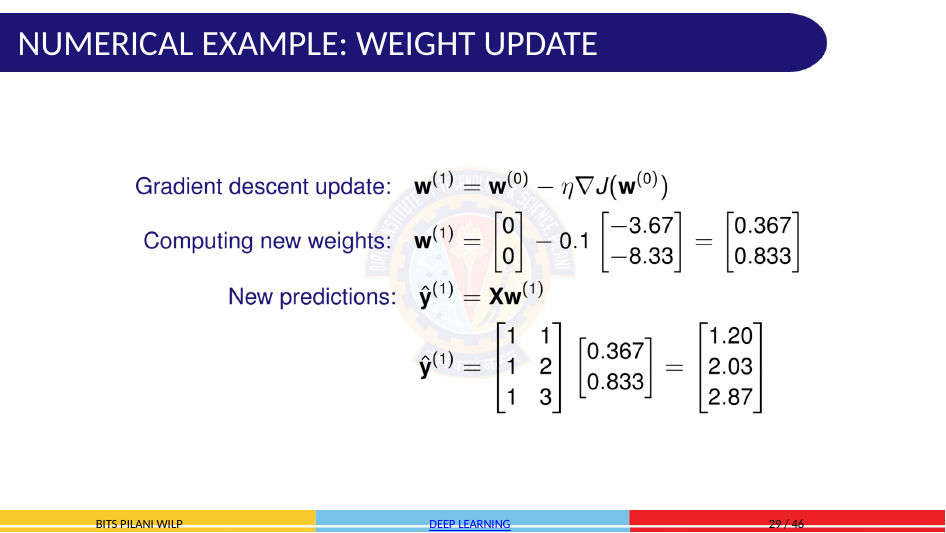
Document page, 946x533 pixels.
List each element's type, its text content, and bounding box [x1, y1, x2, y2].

picture [0, 526, 93, 532]
picture [0, 13, 945, 509]
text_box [0, 509, 946, 526]
picture [215, 526, 427, 532]
picture [815, 526, 945, 532]
picture [526, 526, 762, 532]
title Numerical Example: Weight Update [13, 17, 825, 110]
